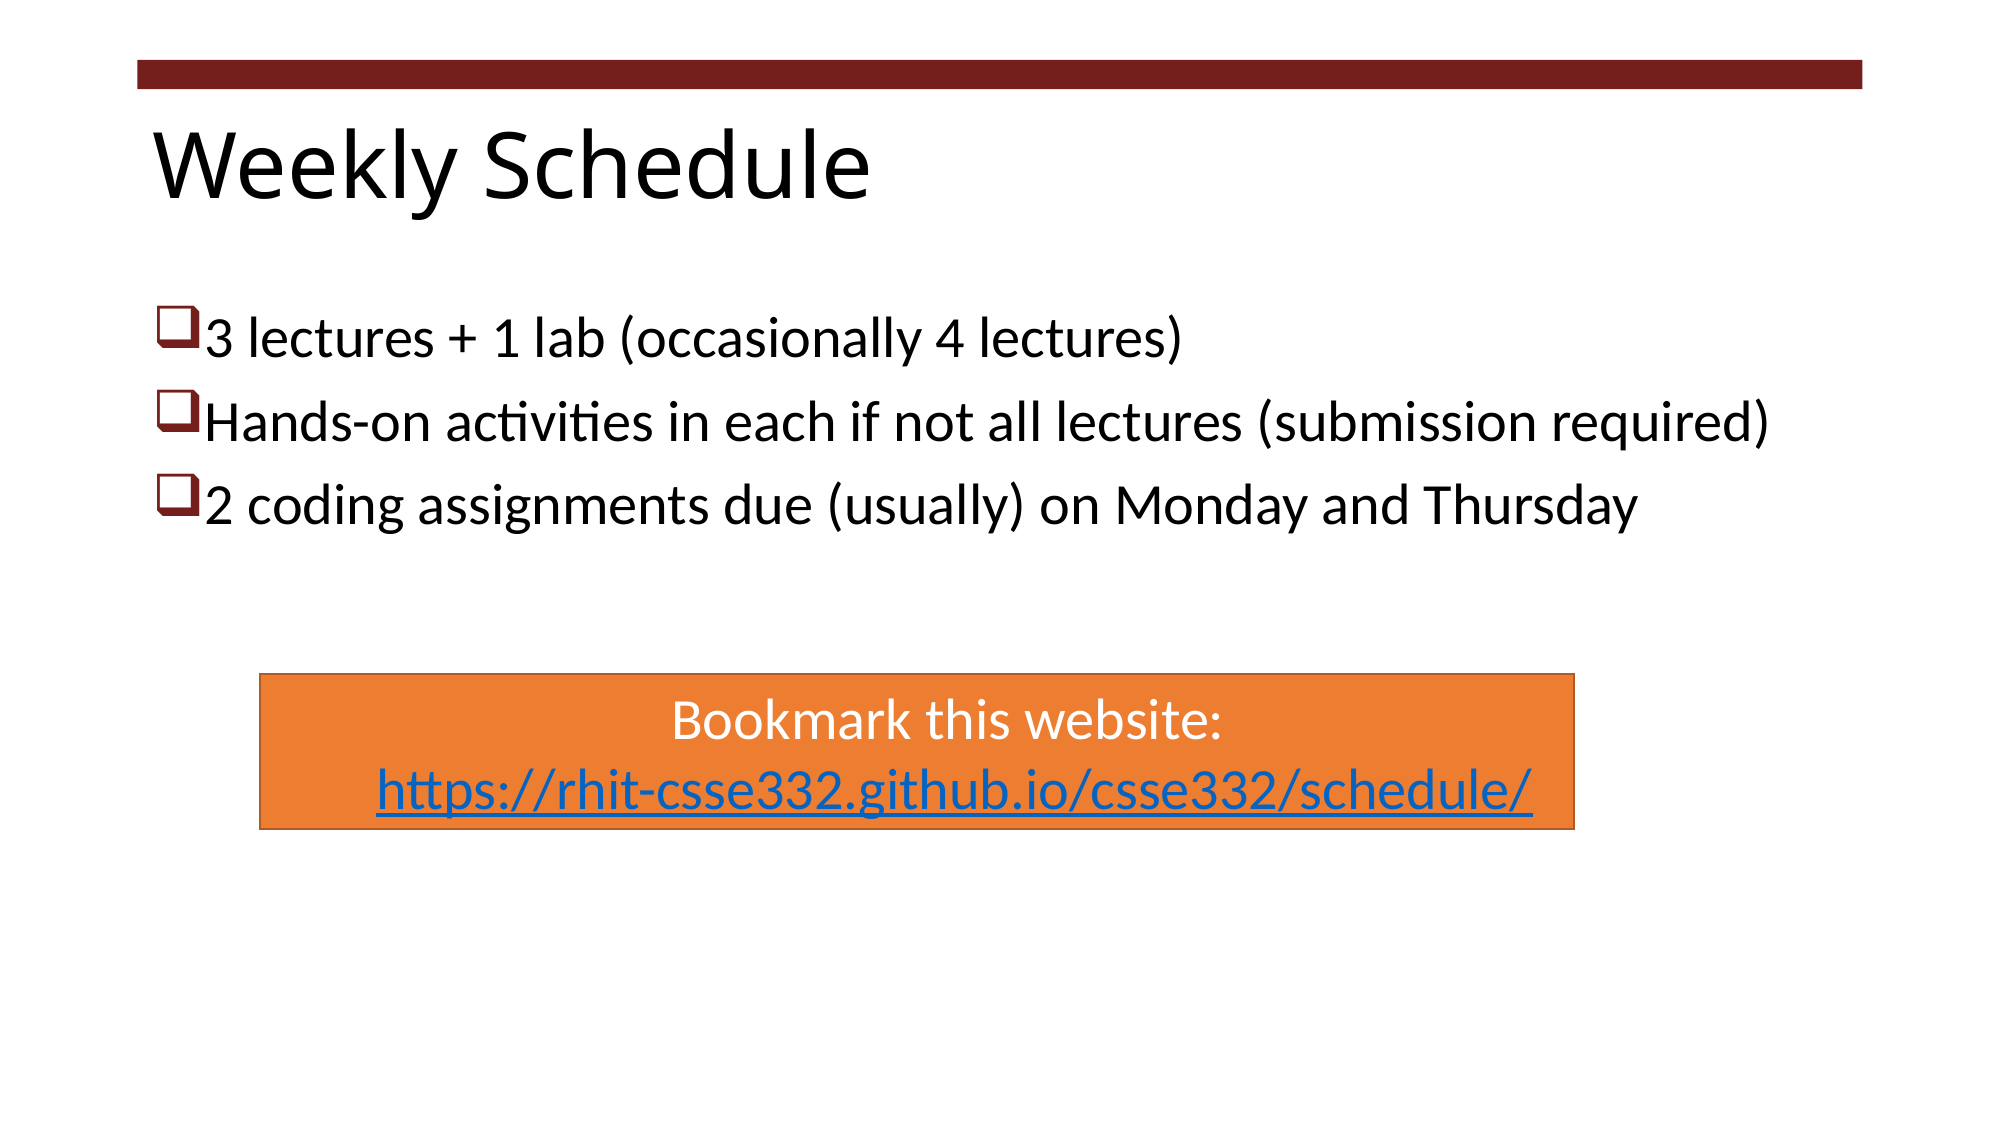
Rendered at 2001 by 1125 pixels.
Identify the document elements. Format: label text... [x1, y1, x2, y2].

list 3 lectures + 1 lab (occasionally 4 lectures) Hands-on activities in each if not all lectures (submission required) 2 coding assignments due (usually) on Monday and Thursday [137, 299, 1863, 1103]
title Weekly Schedule [137, 59, 1863, 278]
text_box Bookmark this website: https://rhit-csse332.github.io/csse332/schedule/ [259, 673, 1575, 830]
